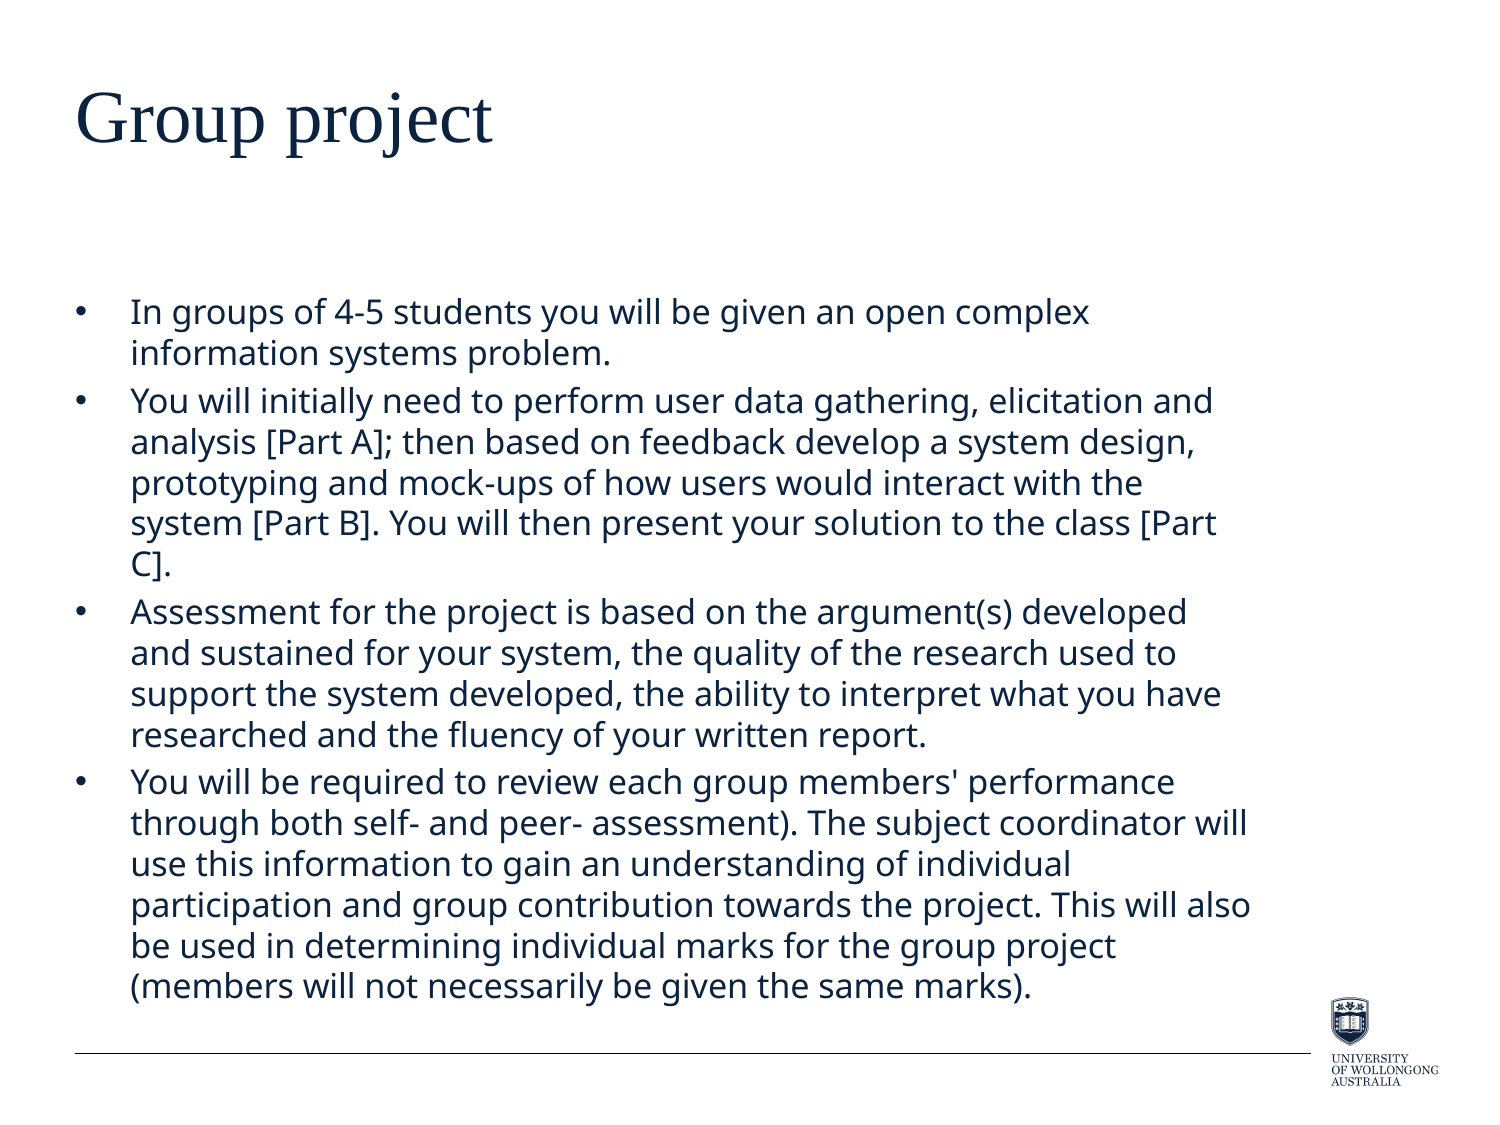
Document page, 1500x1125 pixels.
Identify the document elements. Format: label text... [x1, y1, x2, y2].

title Group project [75, 67, 1270, 207]
list In groups of 4-5 students you will be given an open complex information systems problem. You will initially need to perform user data gathering, elicitation and analysis [Part A]; then based on feedback develop a system design, prototyping and mock-ups of how users would interact with the system [Part B]. You will then present your solution to the class [Part C]. Assessment for the project is based on the argument(s) developed and sustained for your system, the quality of the research used to support the system developed, the ability to interpret what you have researched and the fluency of your written report. You will be required to review each group members' performance through both self- and peer- assessment). The subject coordinator will use this information to gain an understanding of individual participation and group contribution towards the project. This will also be used in determining individual marks for the group project (members will not necessarily be given the same marks). [75, 290, 1270, 1028]
